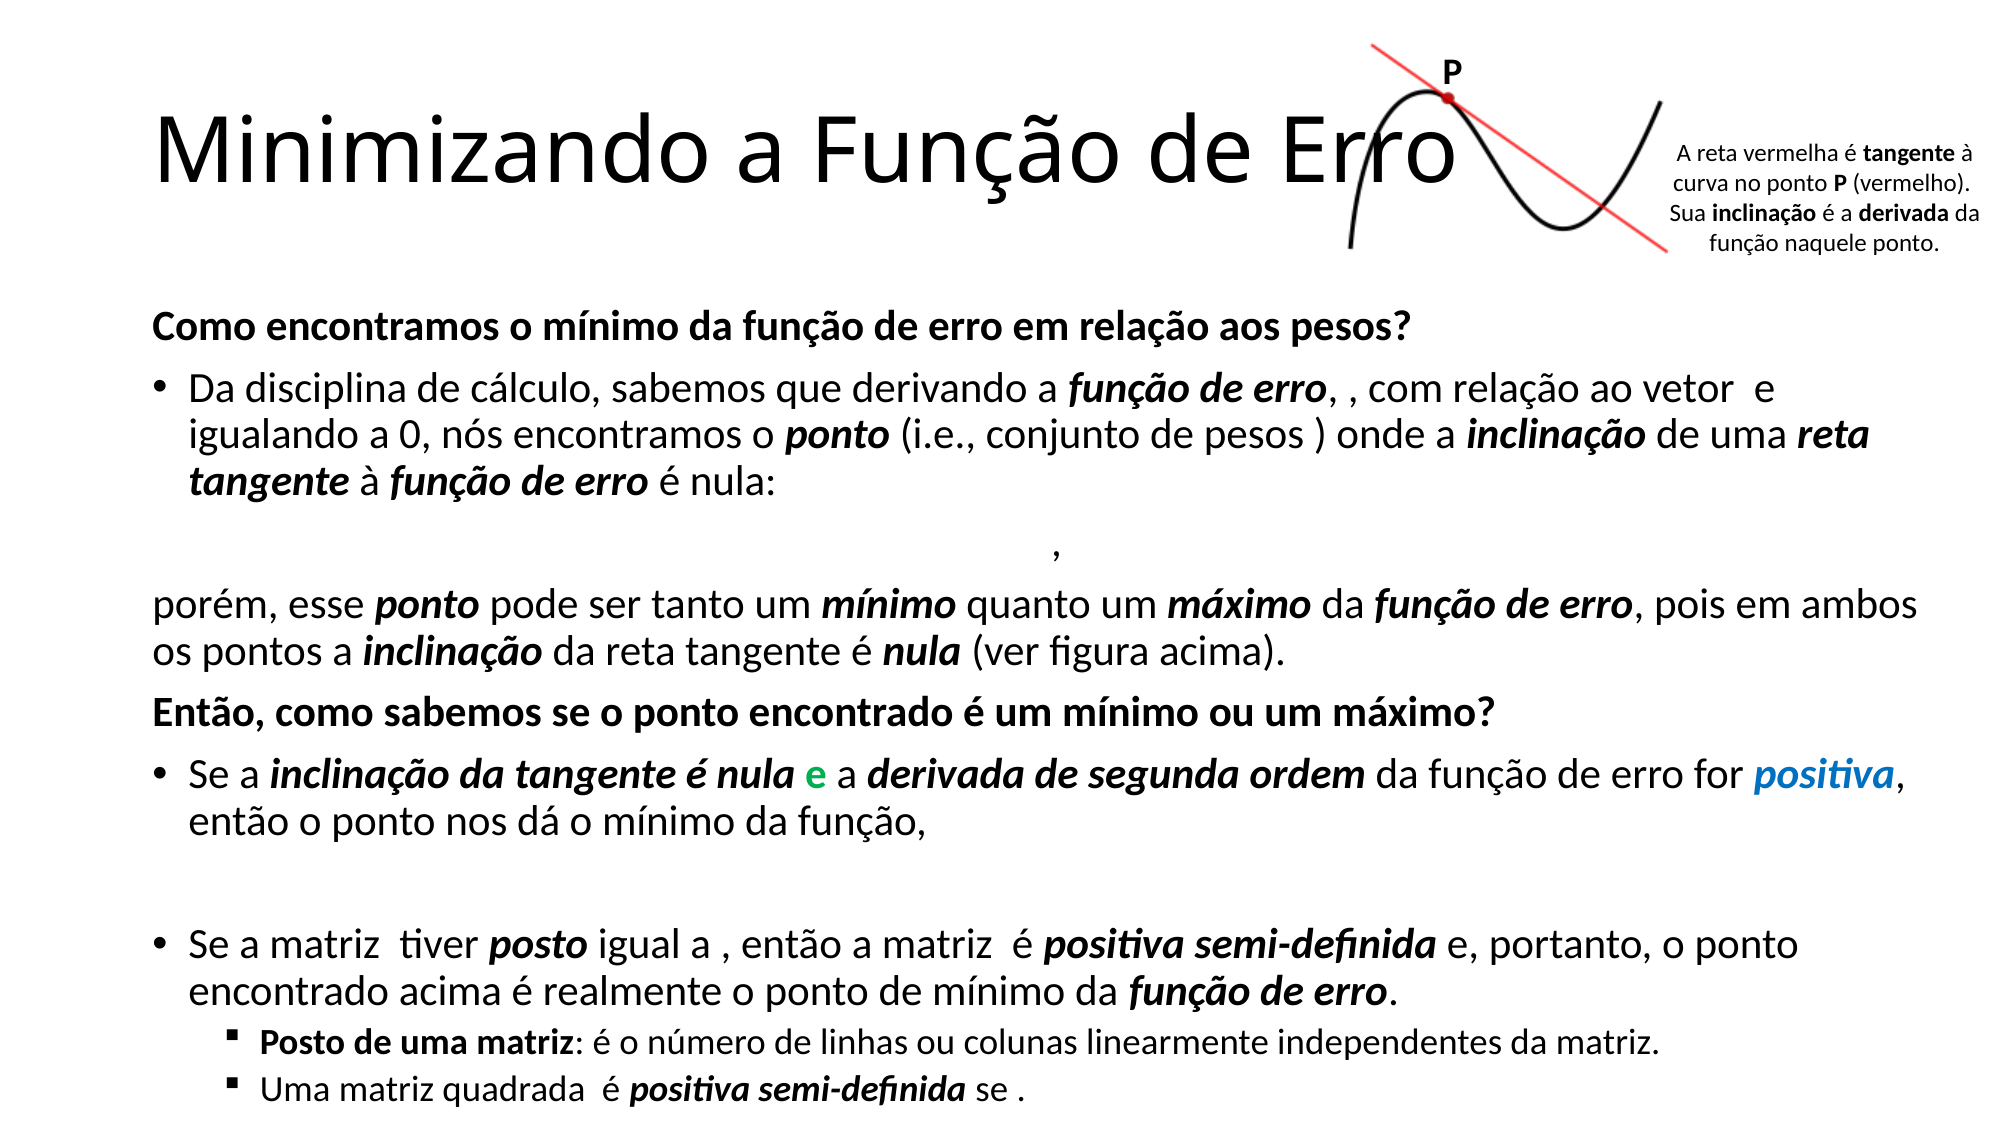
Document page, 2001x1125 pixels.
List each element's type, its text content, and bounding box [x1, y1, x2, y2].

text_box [1346, 40, 1675, 270]
title Minimizando a Função de Erro [137, 35, 1863, 270]
text_box A reta vermelha é tangente à curva no ponto P (vermelho). Sua inclinação é a derivada da função naquele ponto. [1675, 129, 2000, 264]
